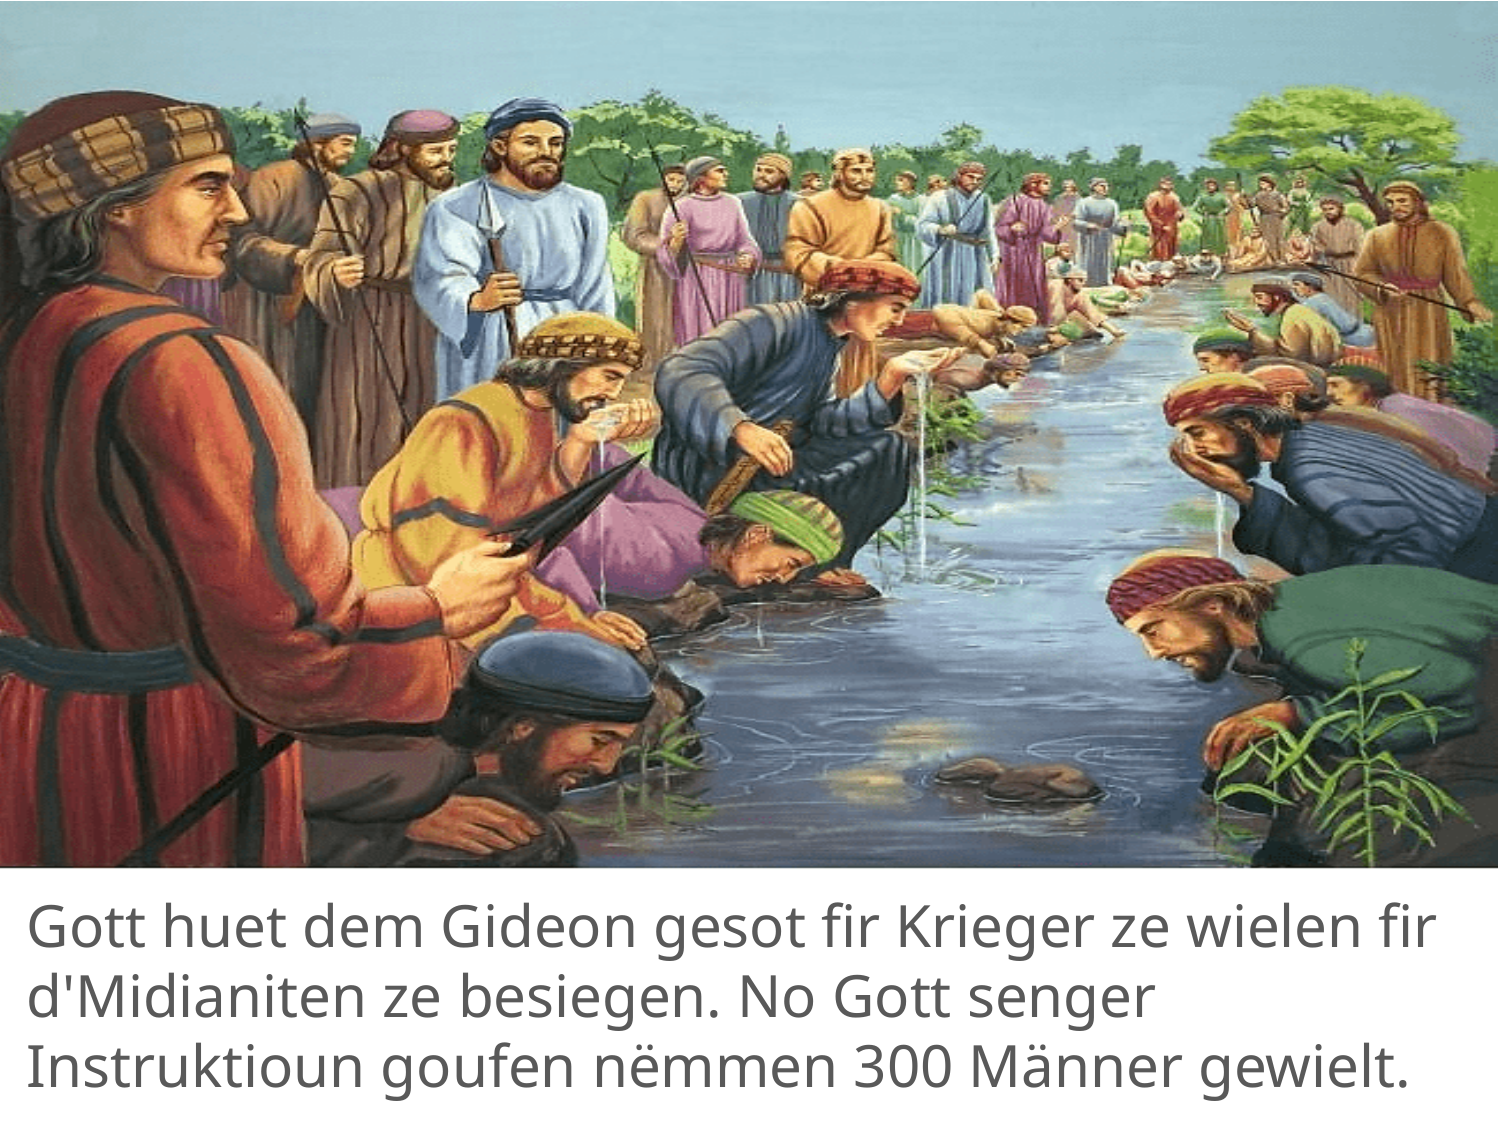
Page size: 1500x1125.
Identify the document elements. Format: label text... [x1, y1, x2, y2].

text_box Gott huet dem Gideon gesot fir Krieger ze wielen fir d'Midianiten ze besiegen. No Gott senger Instruktioun goufen nëmmen 300 Männer gewielt. [11, 881, 1498, 1107]
picture [0, 1, 1498, 870]
